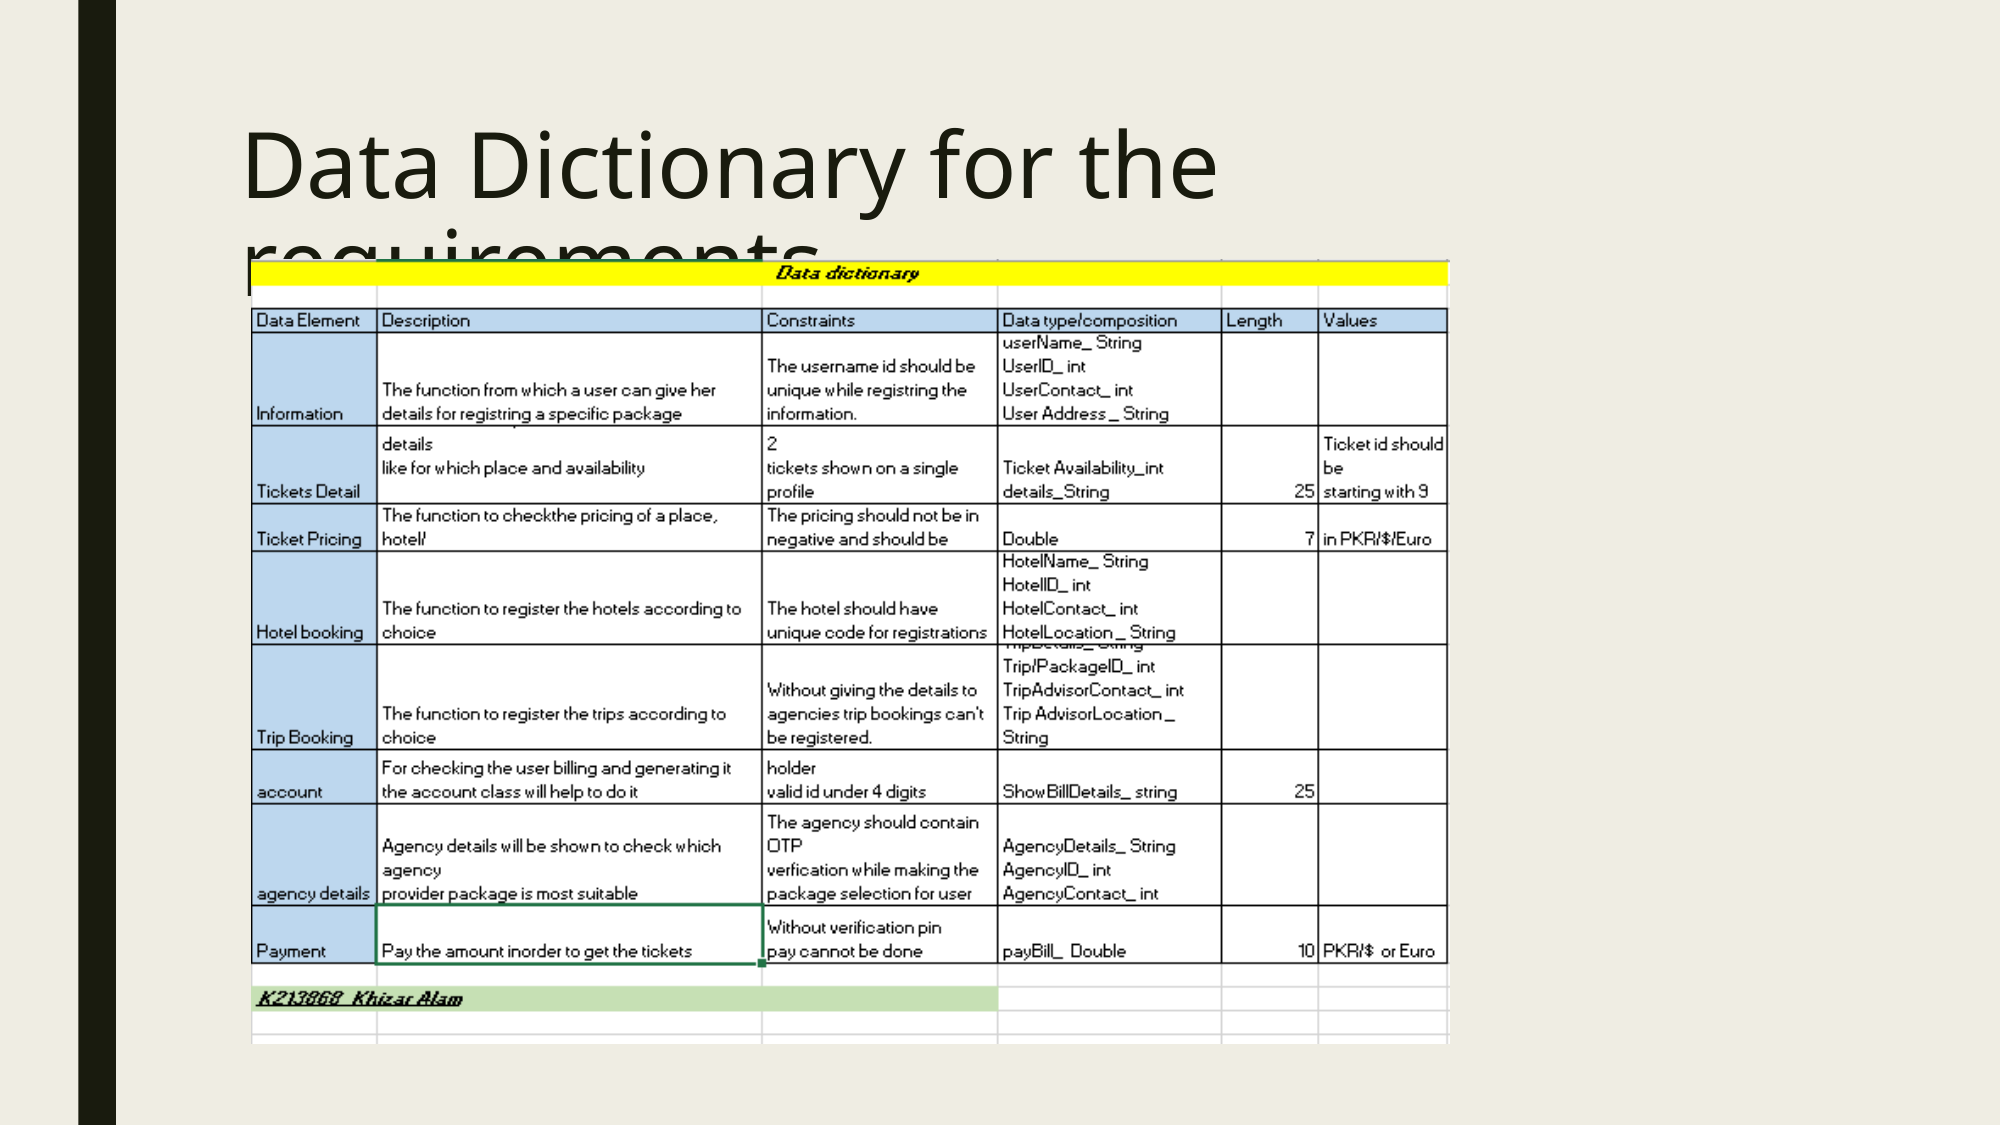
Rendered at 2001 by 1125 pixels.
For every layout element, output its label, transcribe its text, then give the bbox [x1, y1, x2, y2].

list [251, 259, 1450, 1044]
title Data Dictionary for the requirements [225, 112, 1800, 357]
